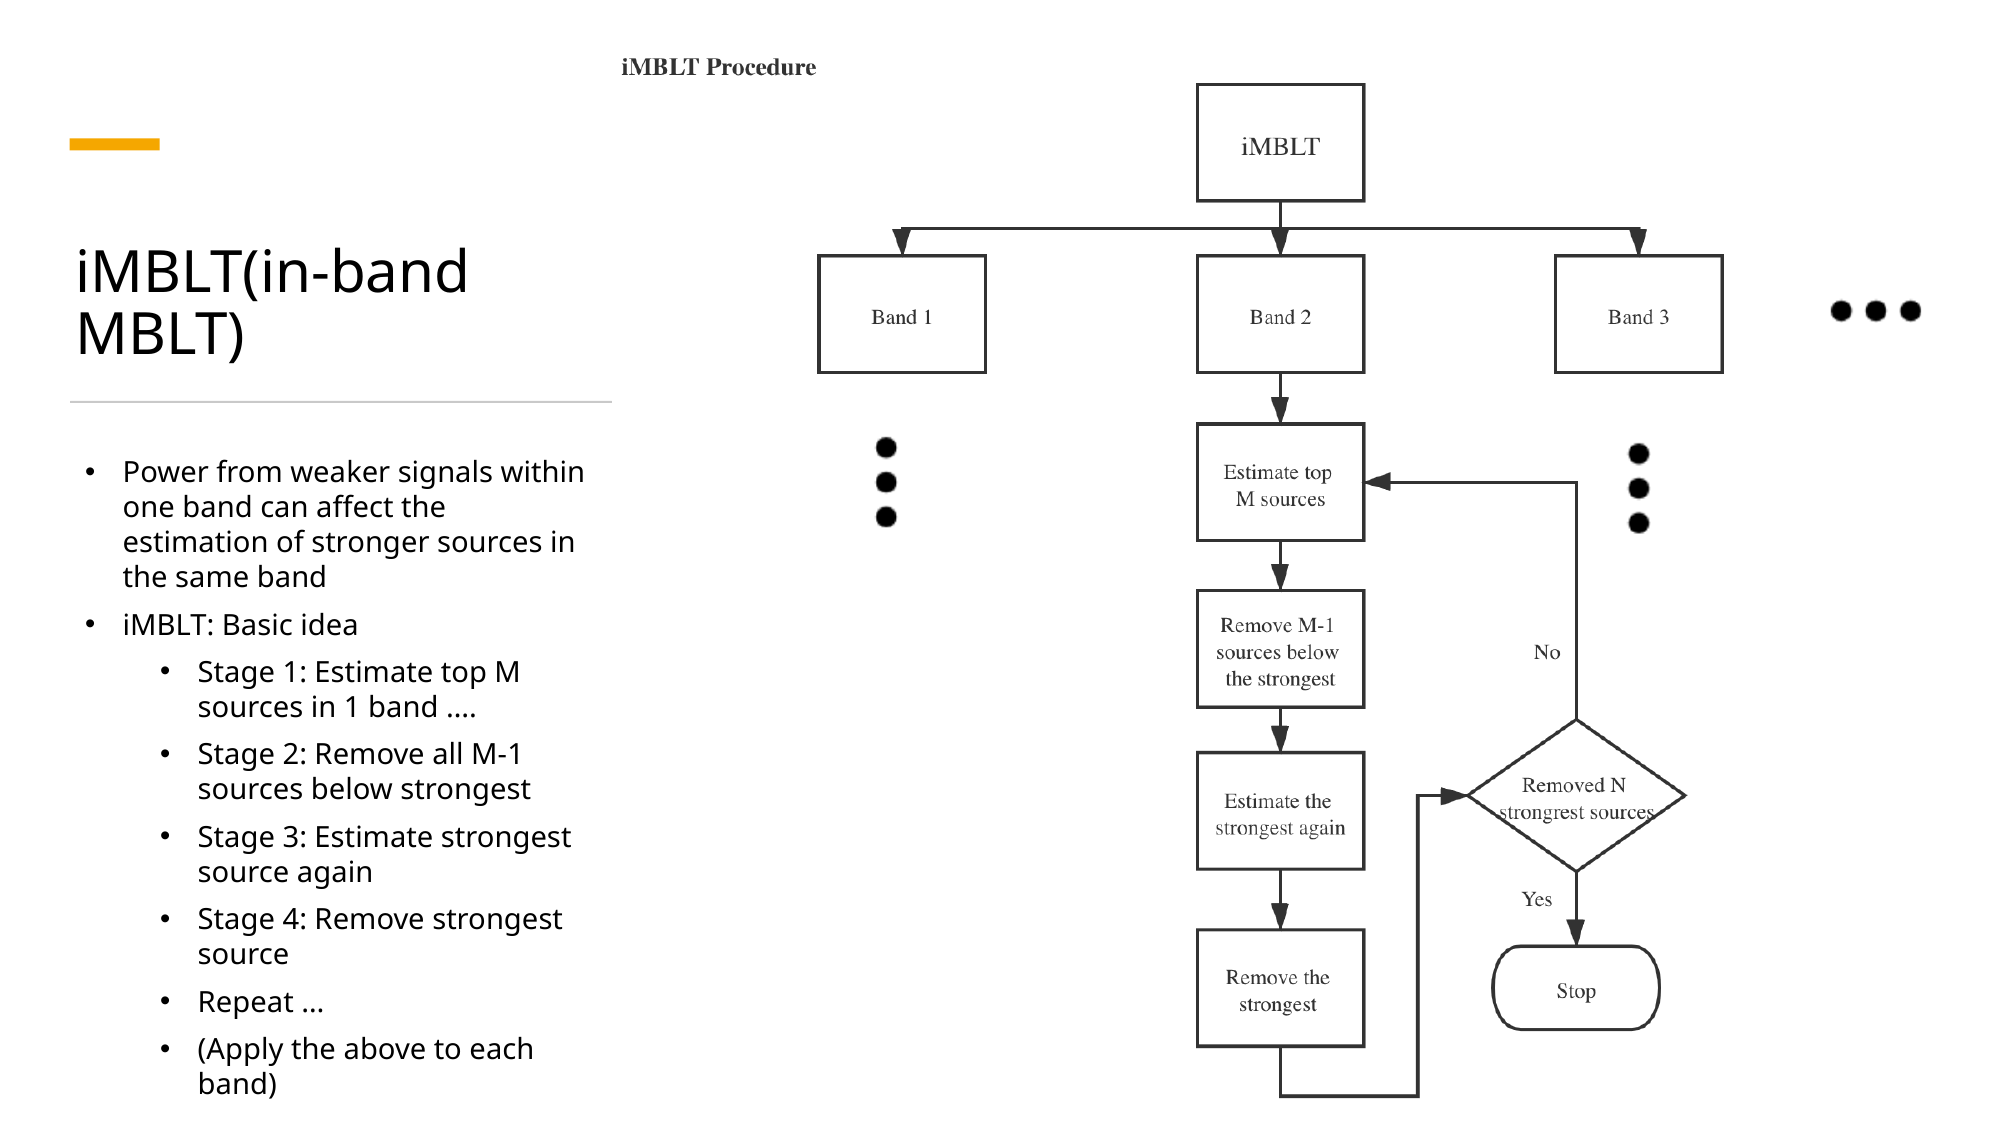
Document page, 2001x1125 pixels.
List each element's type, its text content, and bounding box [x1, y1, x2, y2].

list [577, 0, 2000, 1125]
text_box [0, 0, 577, 1125]
text_box [69, 137, 161, 151]
title iMBLT(in-band MBLT) [60, 190, 577, 375]
text_box Power from weaker signals within one band can affect the estimation of stronger sources in the same band iMBLT: Basic idea Stage 1: Estimate top M sources in 1 band …. Stage 2: Remove all M-1 sources below strongest Stage 3: Estimate strongest source again Stage 4: Remove strongest source Repeat … (Apply the above to each band) [60, 445, 577, 1103]
